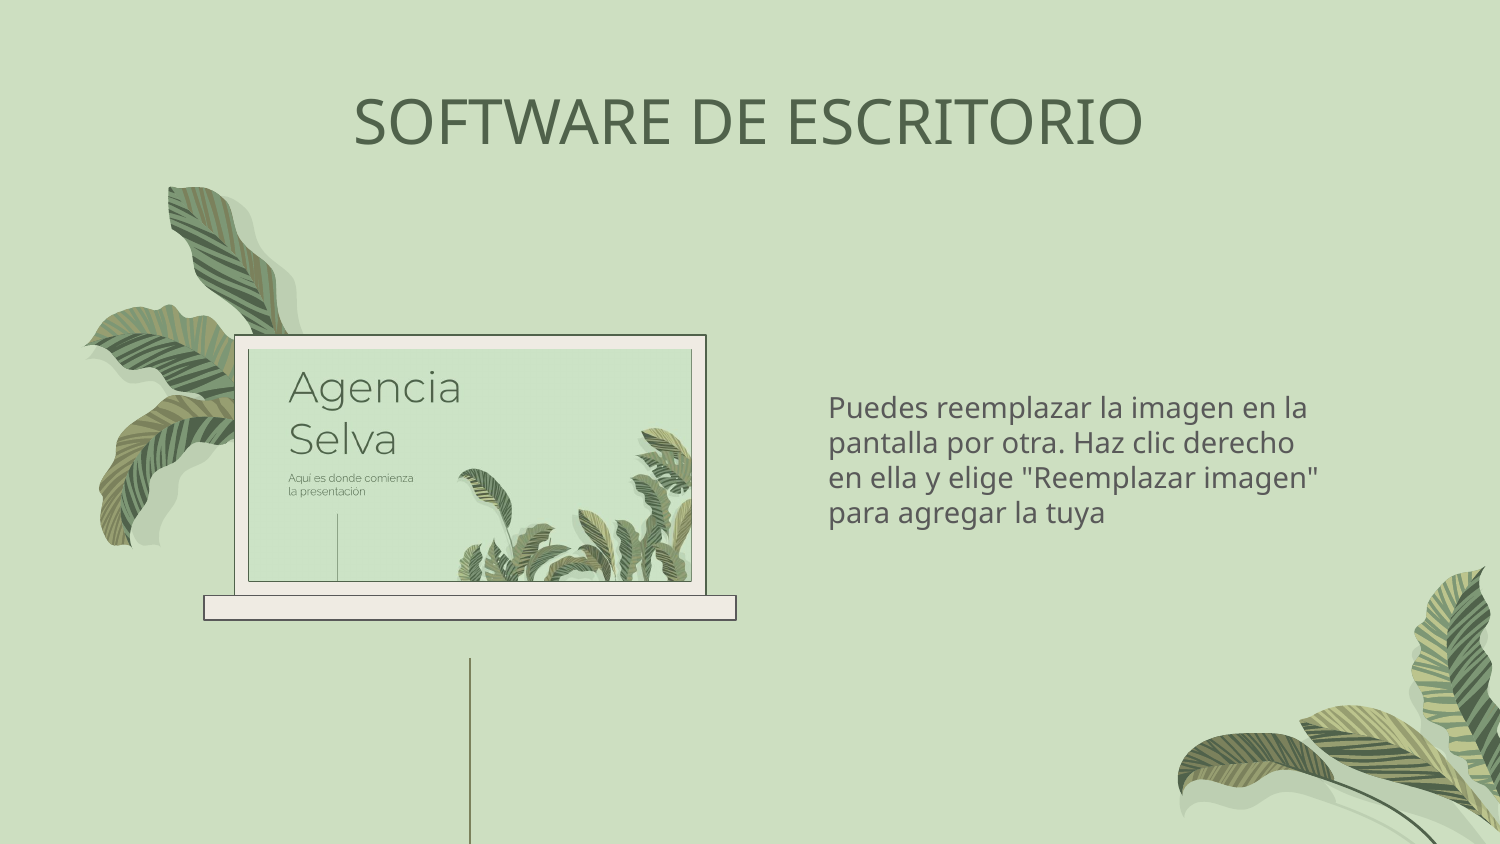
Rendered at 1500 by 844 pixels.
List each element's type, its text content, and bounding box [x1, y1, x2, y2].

text_box [366, 334, 707, 595]
picture [248, 349, 692, 582]
title SOFTWARE DE ESCRITORIO [118, 72, 1382, 167]
text_box [366, 595, 737, 621]
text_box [48, 180, 362, 640]
subtitle Puedes reemplazar la imagen en la pantalla por otra. Haz clic derecho en ella y elige "Reemplazar imagen" para agregar la tuya [813, 363, 1339, 557]
